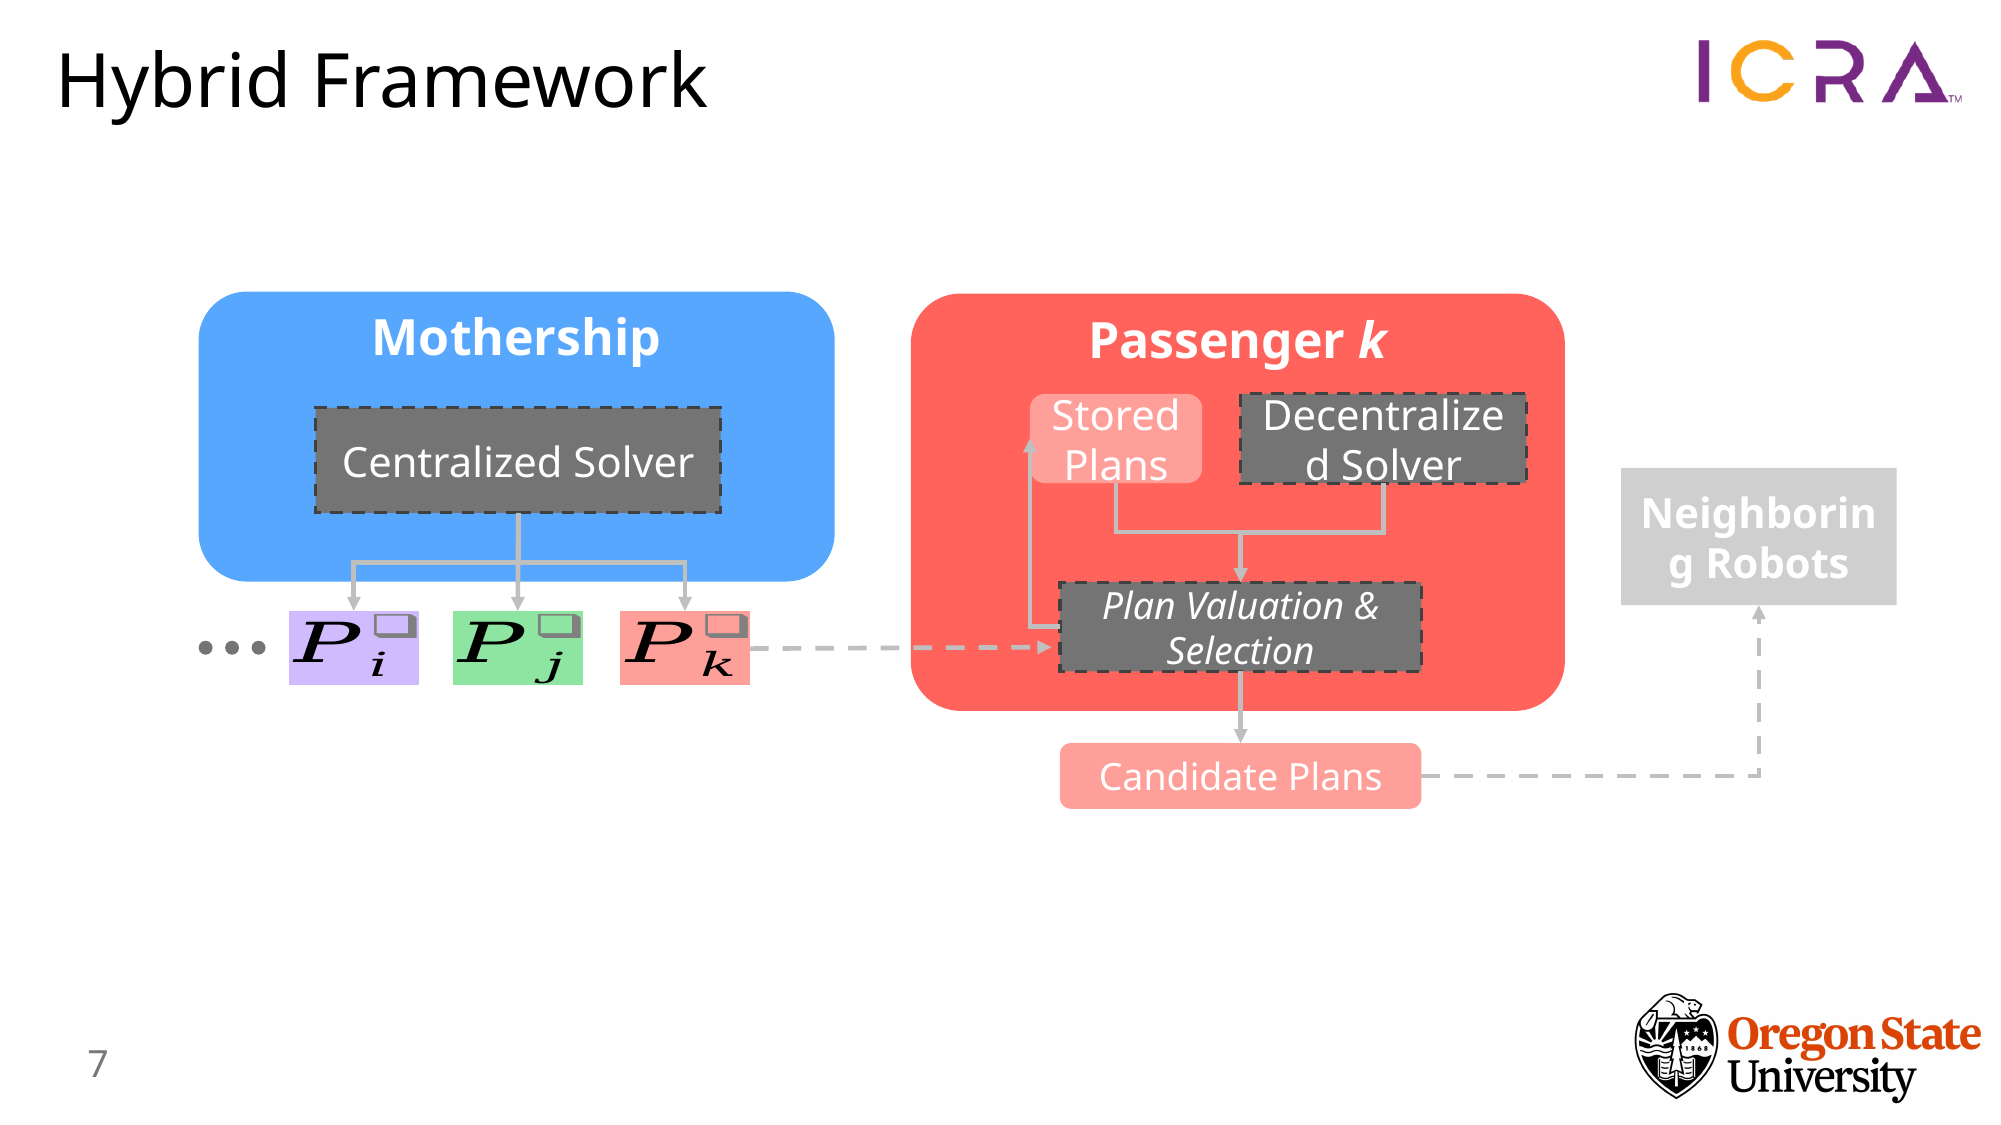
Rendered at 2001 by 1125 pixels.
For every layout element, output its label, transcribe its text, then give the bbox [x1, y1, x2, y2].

slide_number 6 [72, 1035, 523, 1096]
picture [1639, 0, 2001, 163]
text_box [198, 291, 836, 686]
picture [1614, 970, 2000, 1125]
text_box Hybrid Framework [40, 25, 1747, 130]
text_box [910, 293, 1898, 810]
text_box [836, 393, 1242, 650]
